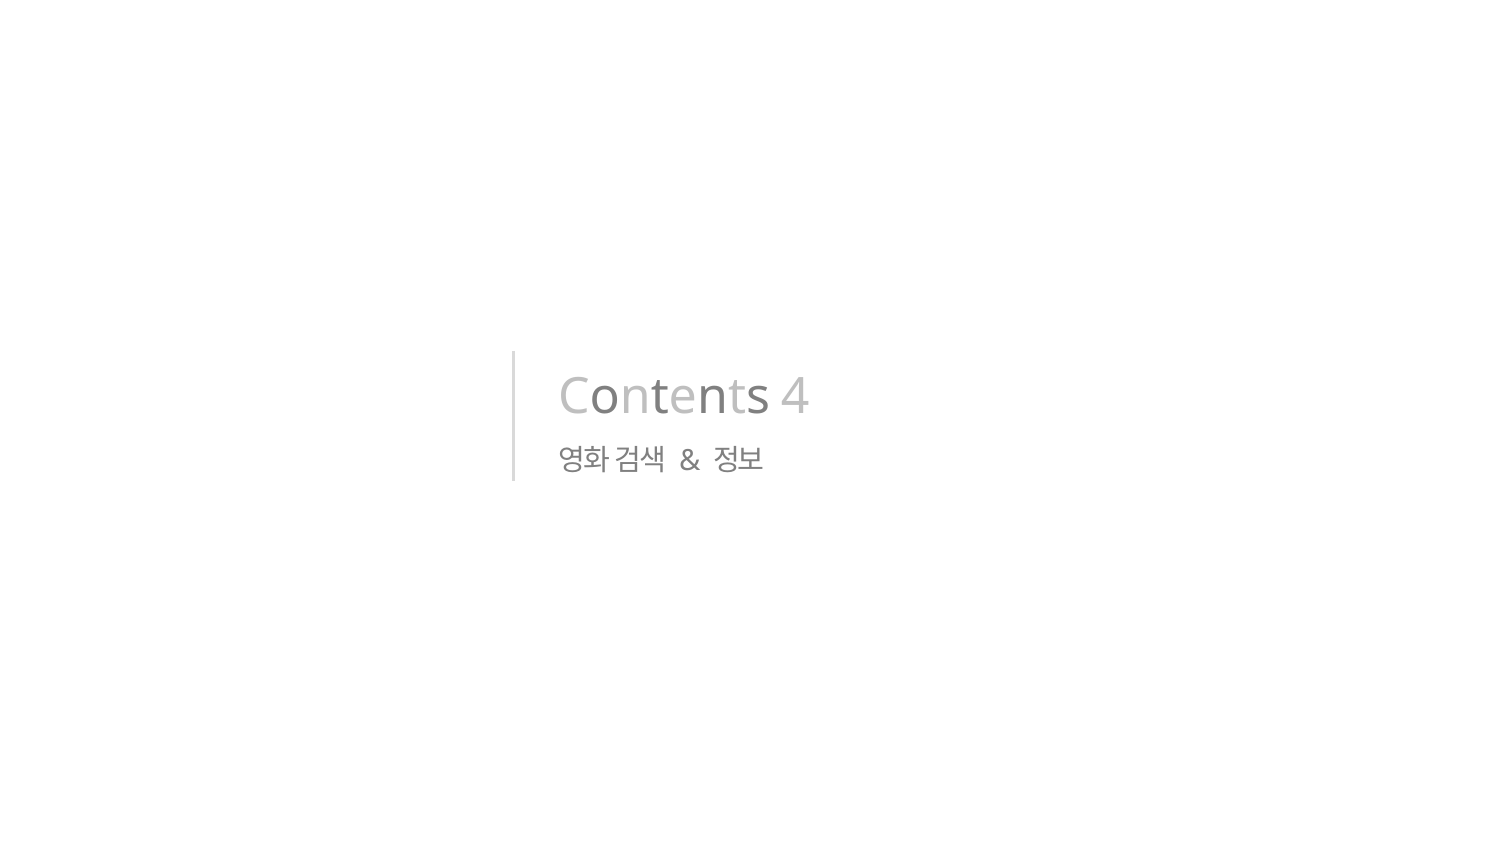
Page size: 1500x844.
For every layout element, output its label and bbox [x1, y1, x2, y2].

text_box [513, 325, 957, 486]
